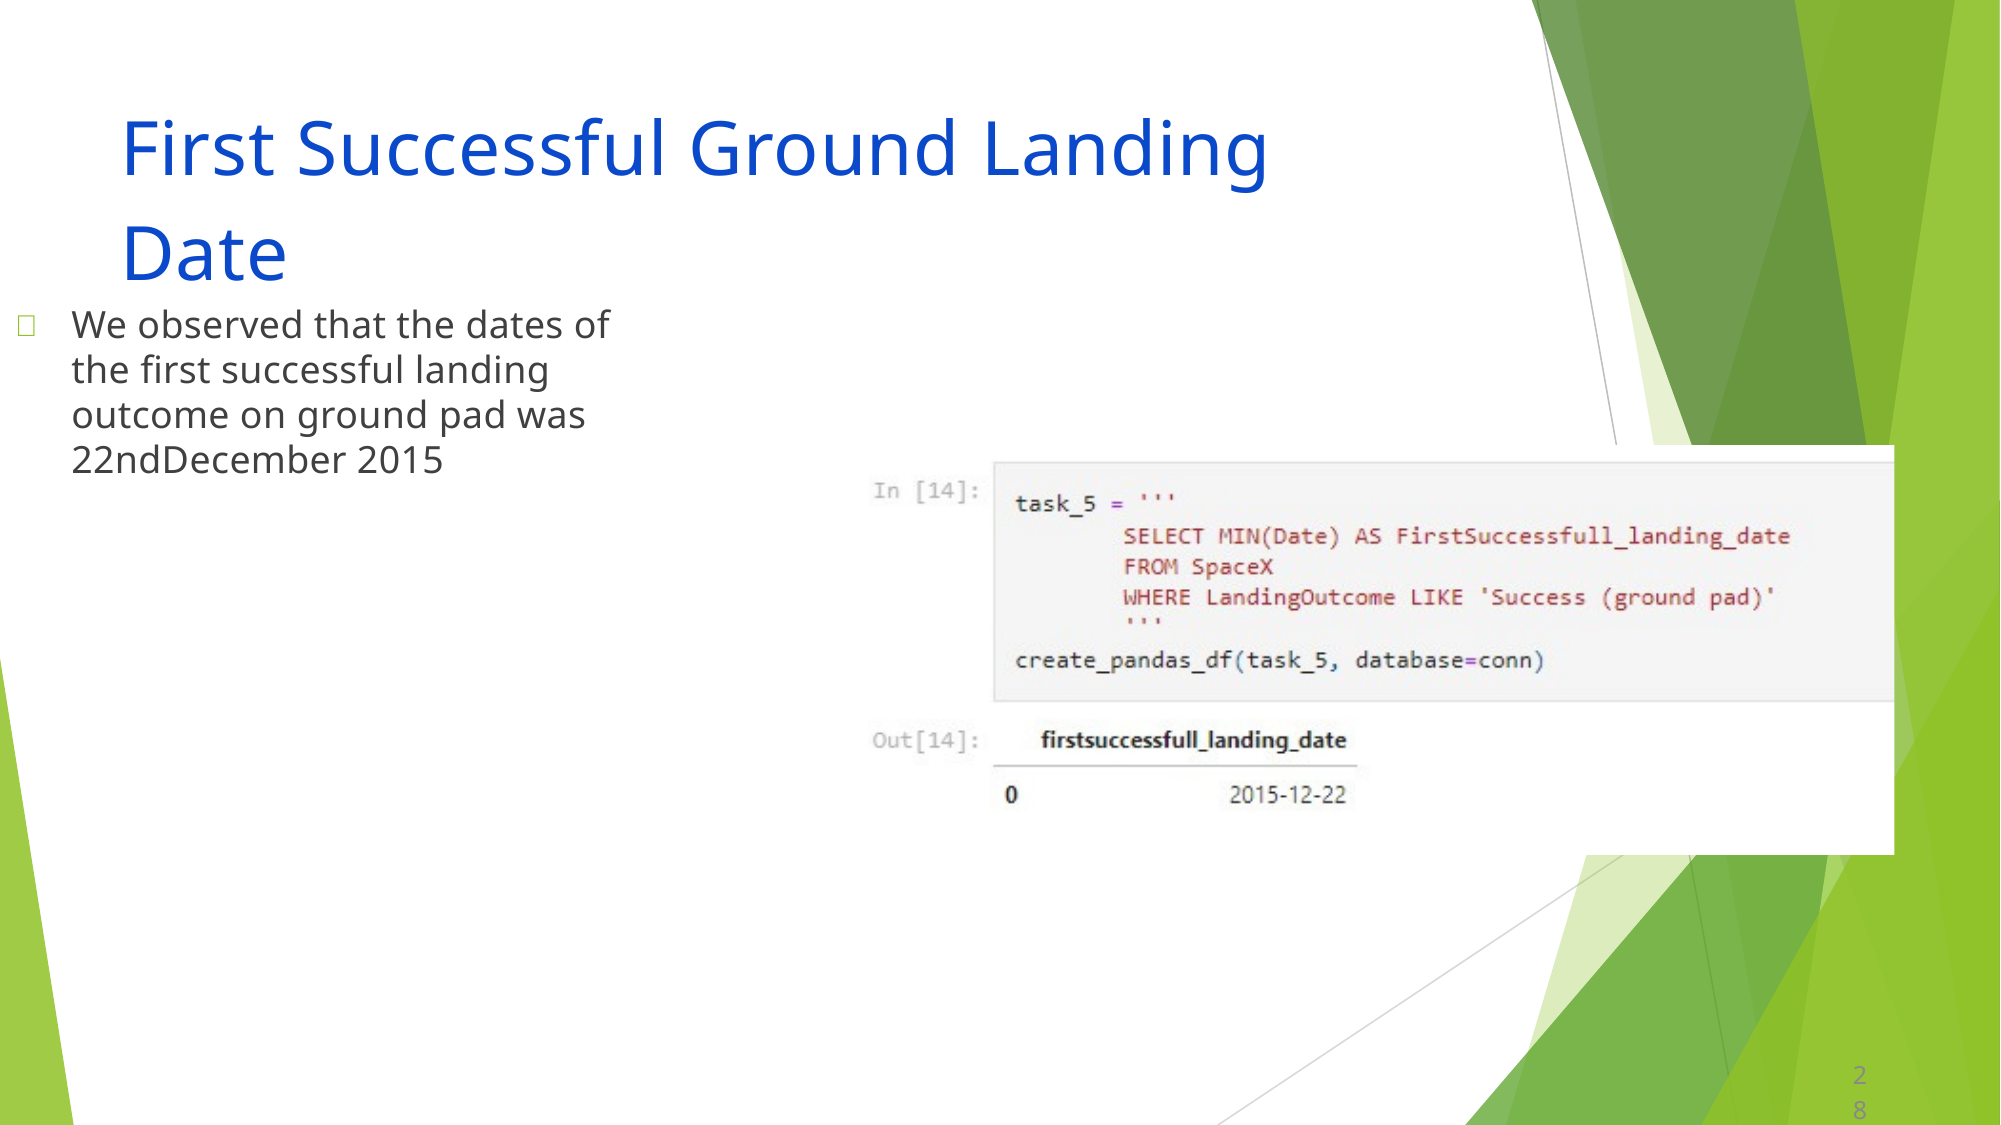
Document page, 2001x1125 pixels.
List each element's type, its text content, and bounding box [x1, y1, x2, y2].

text_box [868, 445, 1201, 855]
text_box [1206, 0, 2000, 1125]
text_box First Successful Ground Landing Date [120, 85, 1201, 296]
text_box We observed that the dates of the first successful landing outcome on ground pad was 22ndDecember 2015 [71, 300, 657, 481]
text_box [0, 658, 74, 1125]
text_box  [15, 300, 42, 343]
